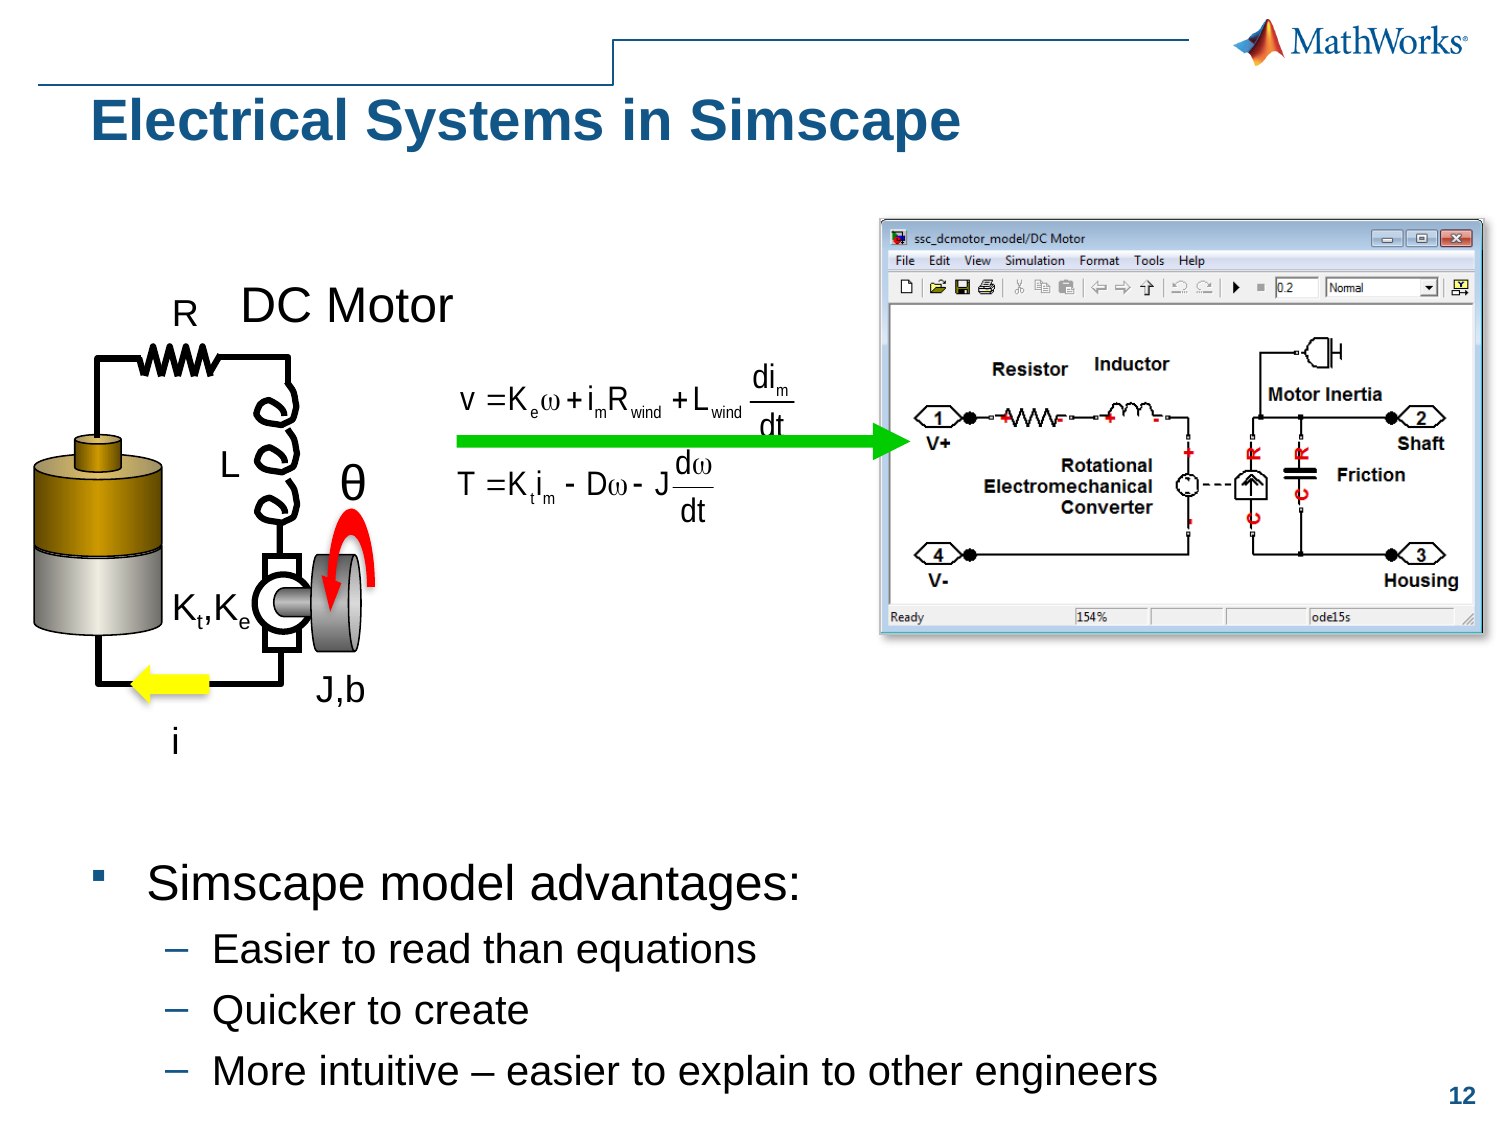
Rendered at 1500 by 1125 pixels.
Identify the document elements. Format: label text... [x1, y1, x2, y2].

picture [1226, 7, 1483, 78]
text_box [451, 437, 720, 534]
picture [880, 218, 1484, 634]
title Electrical Systems in Simscape [75, 75, 1400, 238]
text_box R [157, 281, 214, 342]
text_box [129, 442, 383, 705]
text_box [33, 346, 362, 685]
list DC Motor Simscape model advantages: Easier to read than equations Quicker to create More intuitive – easier to explain to other engineers [75, 262, 1400, 1025]
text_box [454, 352, 803, 449]
text_box i [156, 712, 195, 770]
text_box J,b [301, 712, 381, 718]
